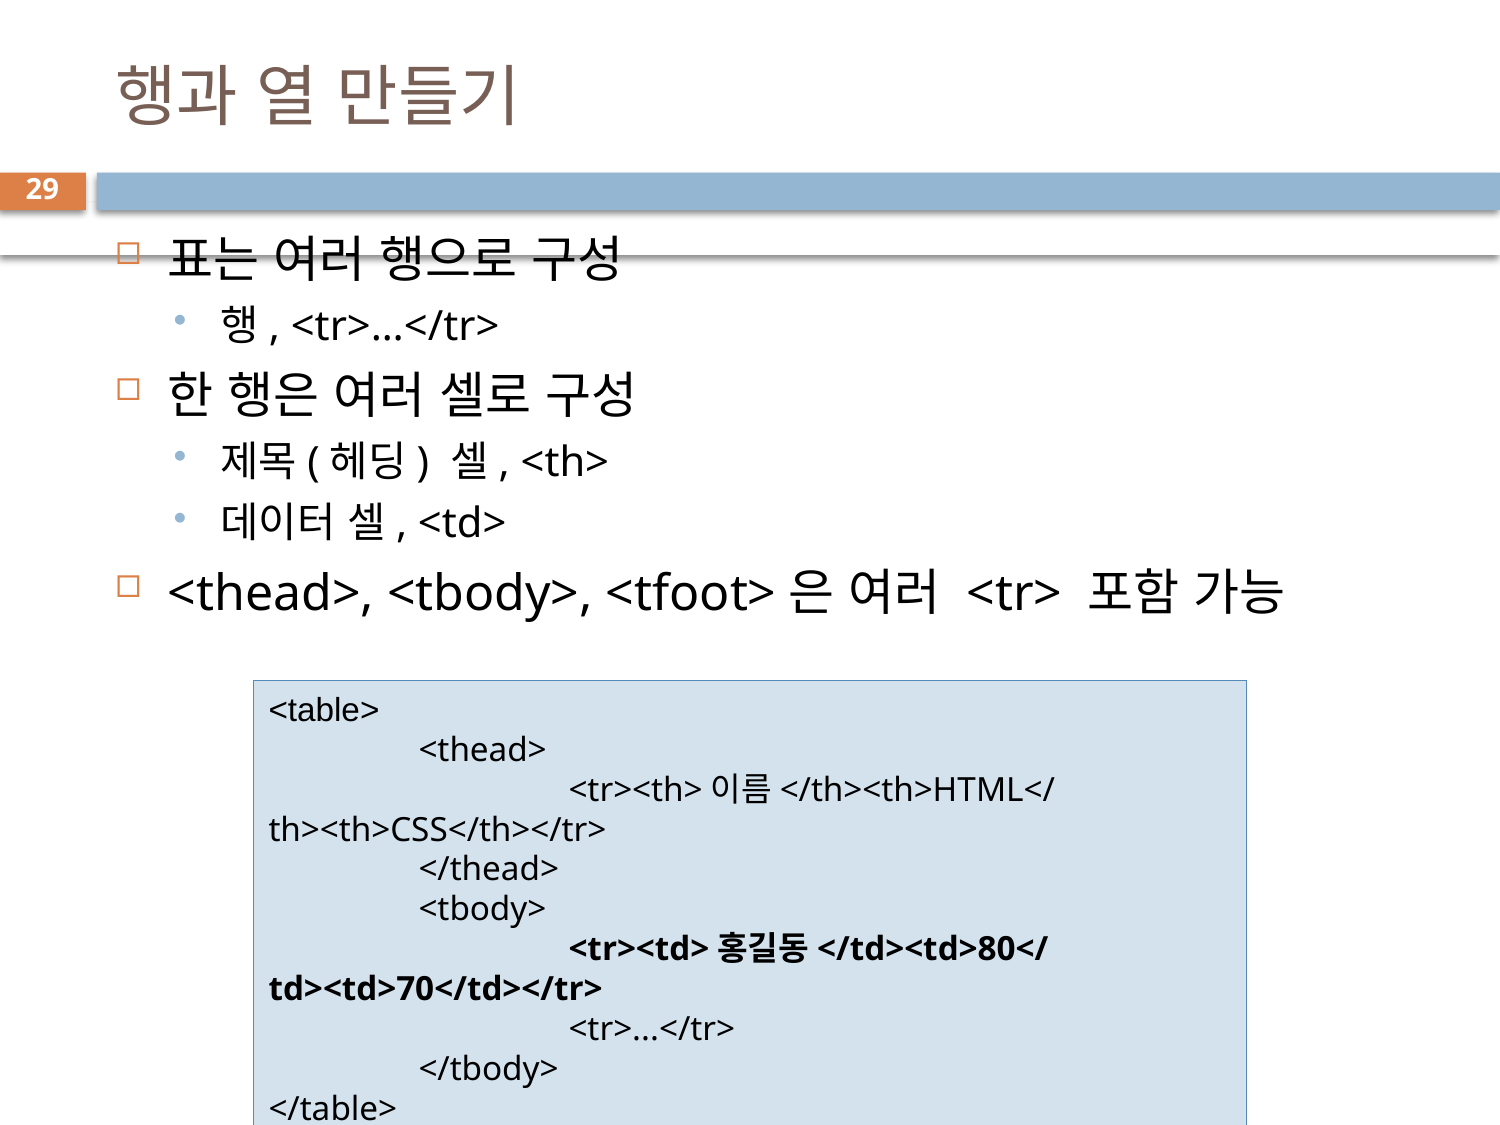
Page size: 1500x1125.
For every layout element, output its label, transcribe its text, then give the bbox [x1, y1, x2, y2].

title 행과 열 만들기 [100, 37, 1438, 149]
slide_number 29 [0, 170, 87, 211]
text_box <table> <thead> <tr><th>이름</th><th>HTML</th><th>CSS</th></tr> </thead> <tbody> <tr><td>홍길동</td><td>80</td><td>70</td></tr> <tr>...</tr> </tbody> </table> [253, 680, 1247, 1125]
list 표는 여러 행으로 구성 행, <tr>…</tr> 한 행은 여러 셀로 구성 제목(헤딩) 셀, <th> 데이터 셀, <td> <thead>, <tbody>, <tfoot>은 여러 <tr> 포함 가능 [100, 219, 1438, 1047]
